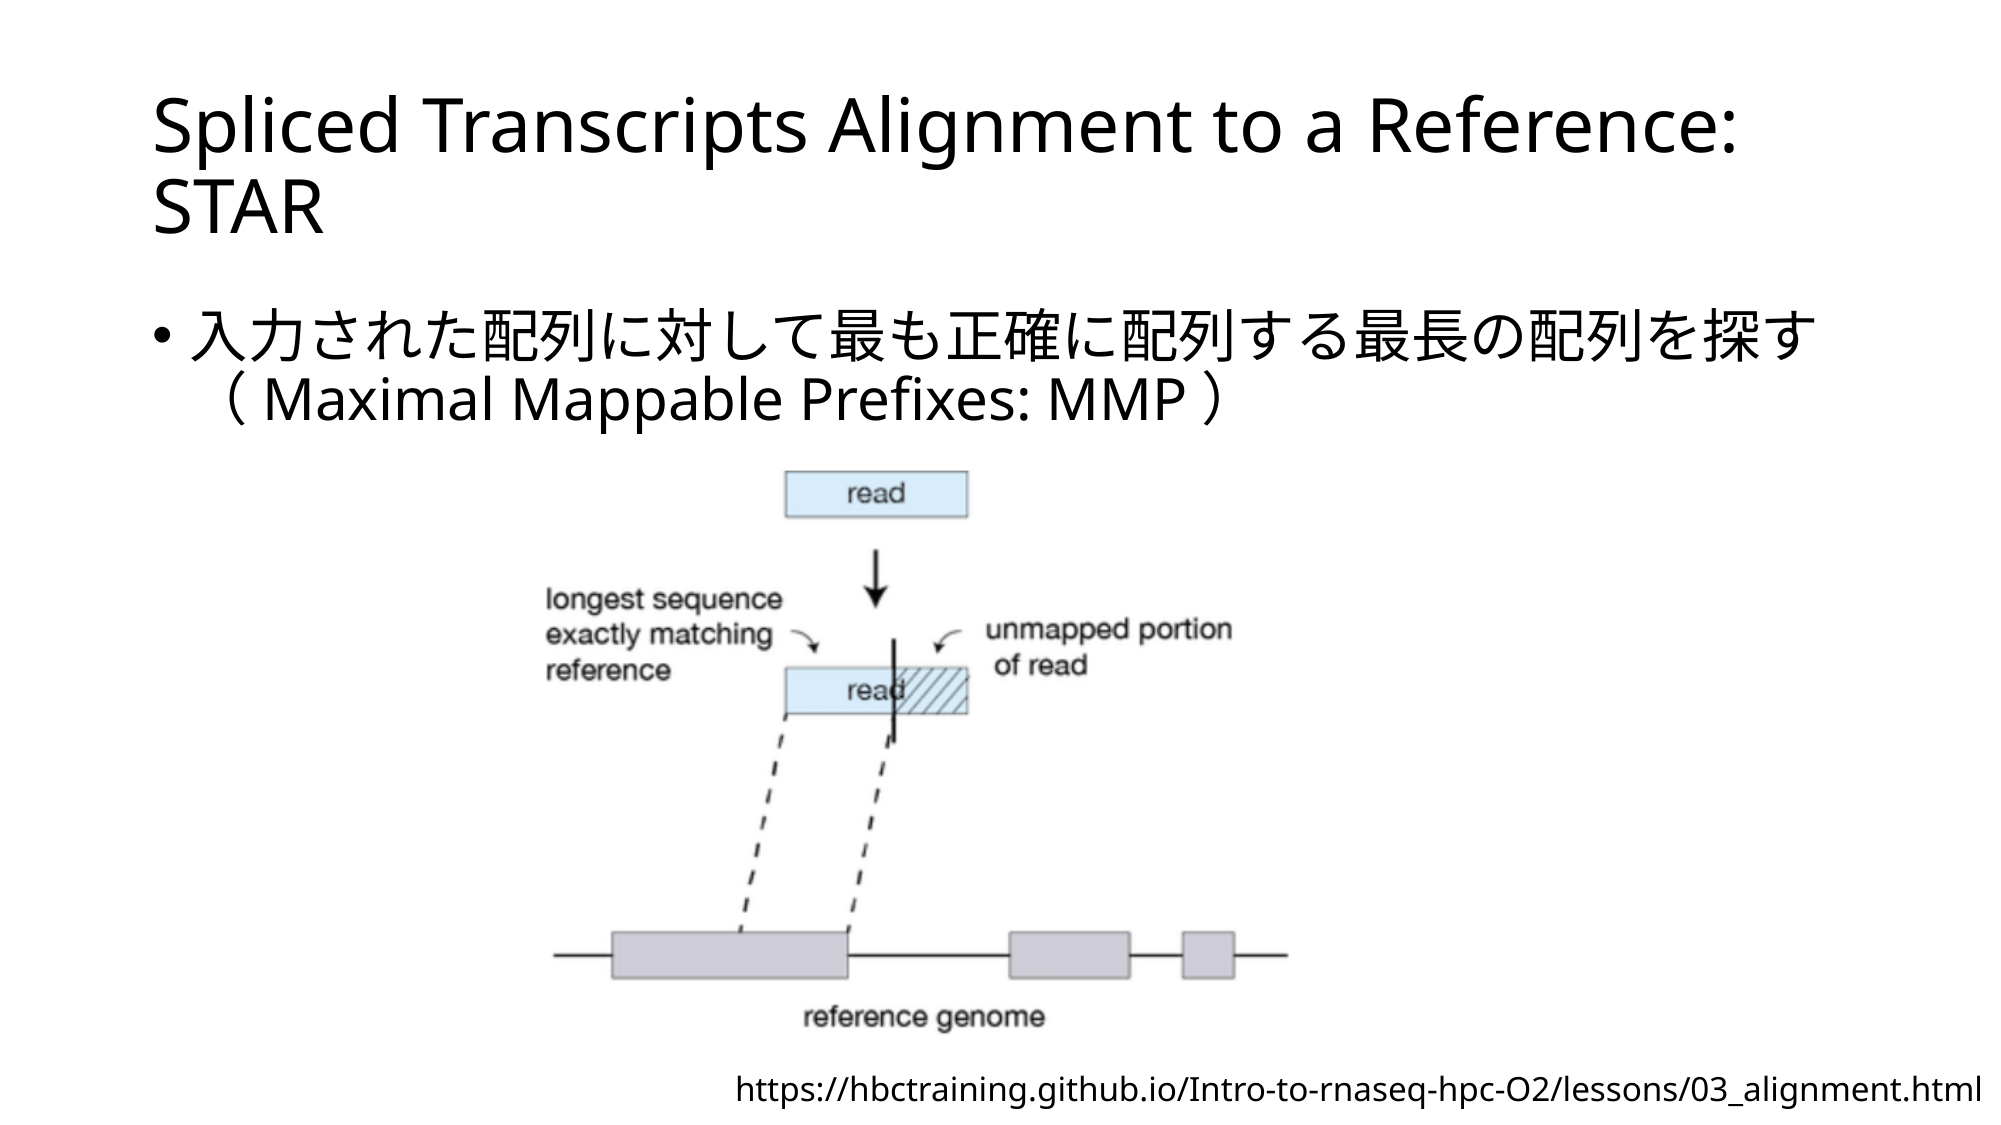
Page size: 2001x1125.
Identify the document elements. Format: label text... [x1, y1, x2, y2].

list 入力された配列に対して最も正確に配列する最長の配列を探す（Maximal Mappable Prefixes: MMP） [137, 299, 1863, 1014]
picture [459, 434, 1354, 1036]
text_box https://hbctraining.github.io/Intro-to-rnaseq-hpc-O2/lessons/03_alignment.html [720, 1060, 2000, 1116]
title Spliced Transcripts Alignment to a Reference: STAR [137, 59, 1863, 278]
